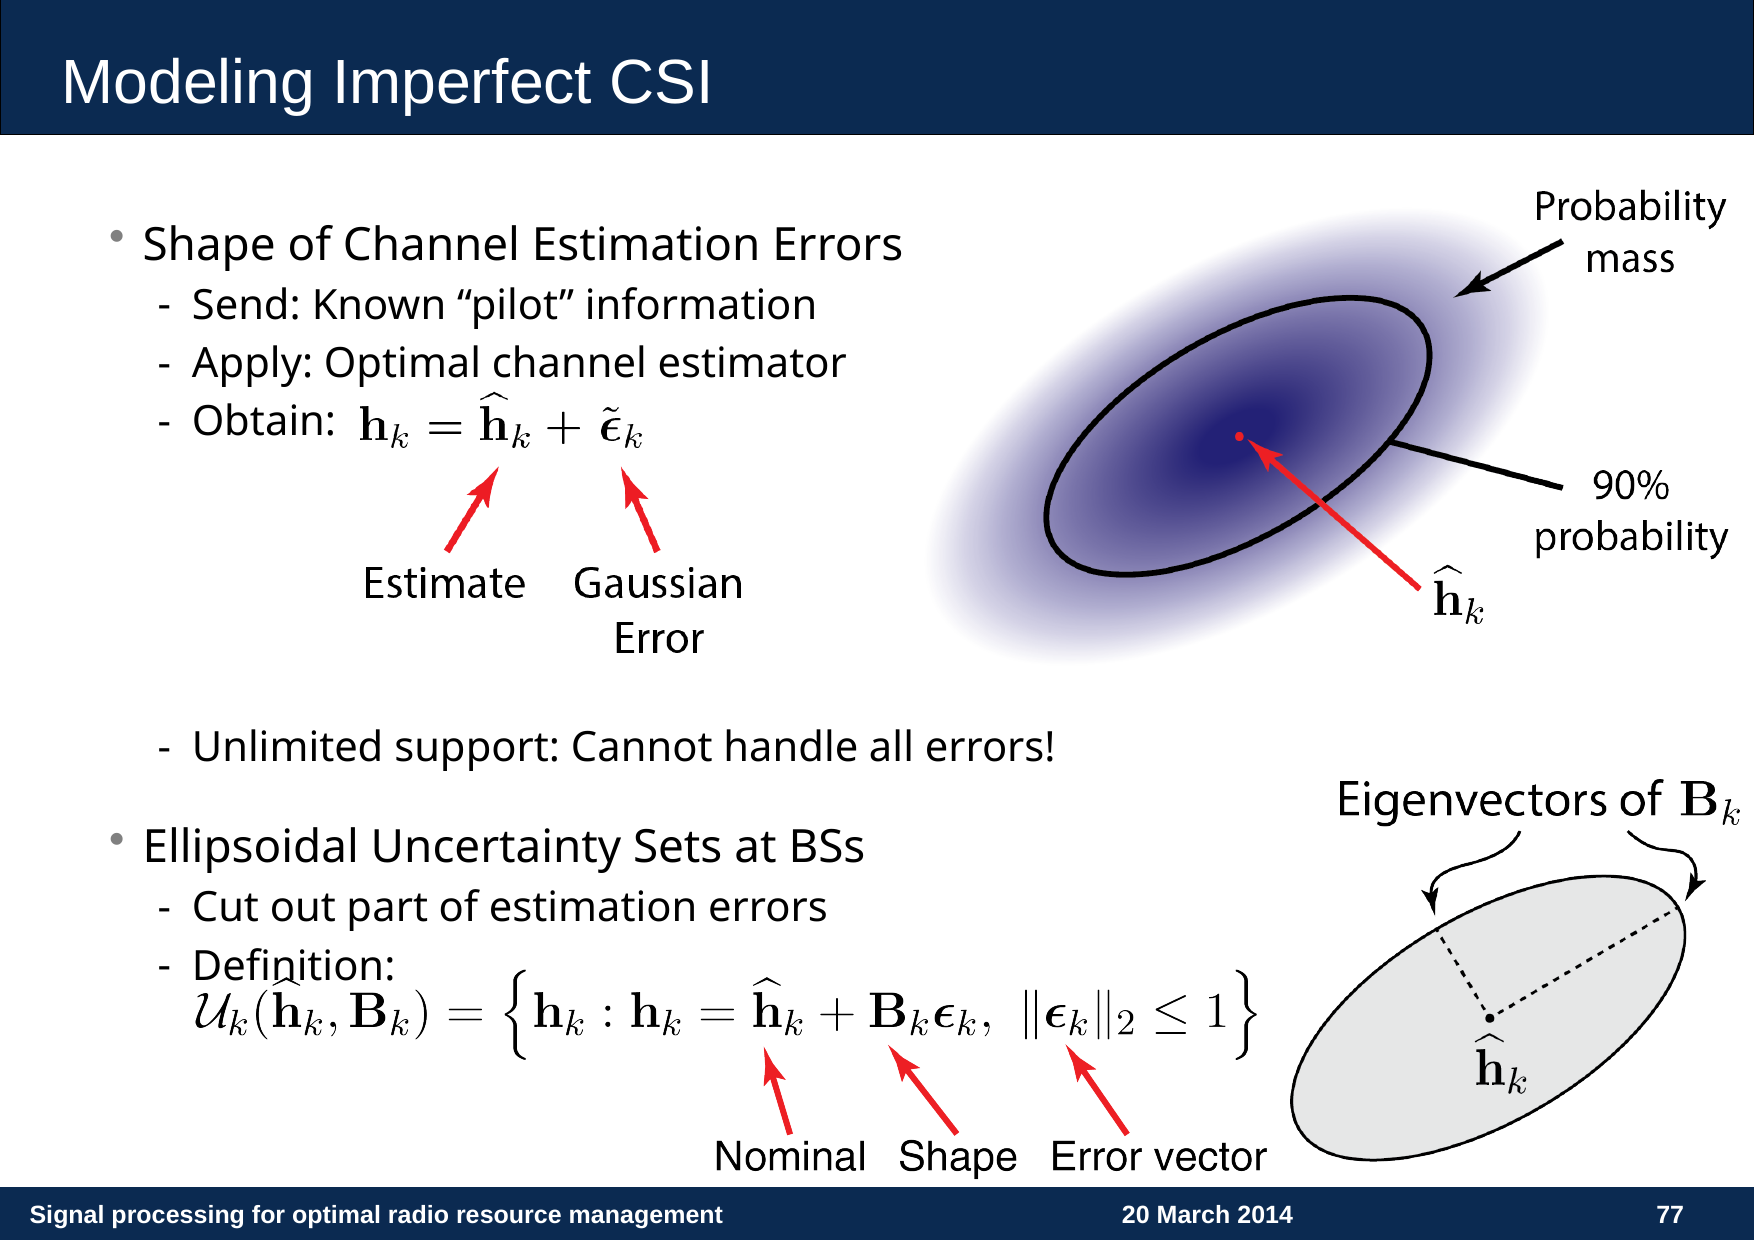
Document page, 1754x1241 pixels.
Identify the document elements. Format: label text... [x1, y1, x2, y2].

slide_number Signal processing for optimal radio resource management [14, 1180, 771, 1241]
footer 20 March 2014 [829, 1180, 1586, 1241]
list Shape of Channel Estimation Errors Send: Known “pilot” information Apply: Optimal channel estimator Obtain: Unlimited support: Cannot handle all errors! Ellipsoidal Uncertainty Sets at BSs Cut out part of estimation errors Definition: [108, 206, 1667, 1125]
slide_number 77 [1627, 1231, 1714, 1241]
picture [194, 926, 1267, 1180]
picture [853, 159, 1729, 751]
picture [357, 384, 744, 664]
picture [1290, 769, 1752, 1223]
title Modeling Imperfect CSI [61, 22, 1663, 135]
